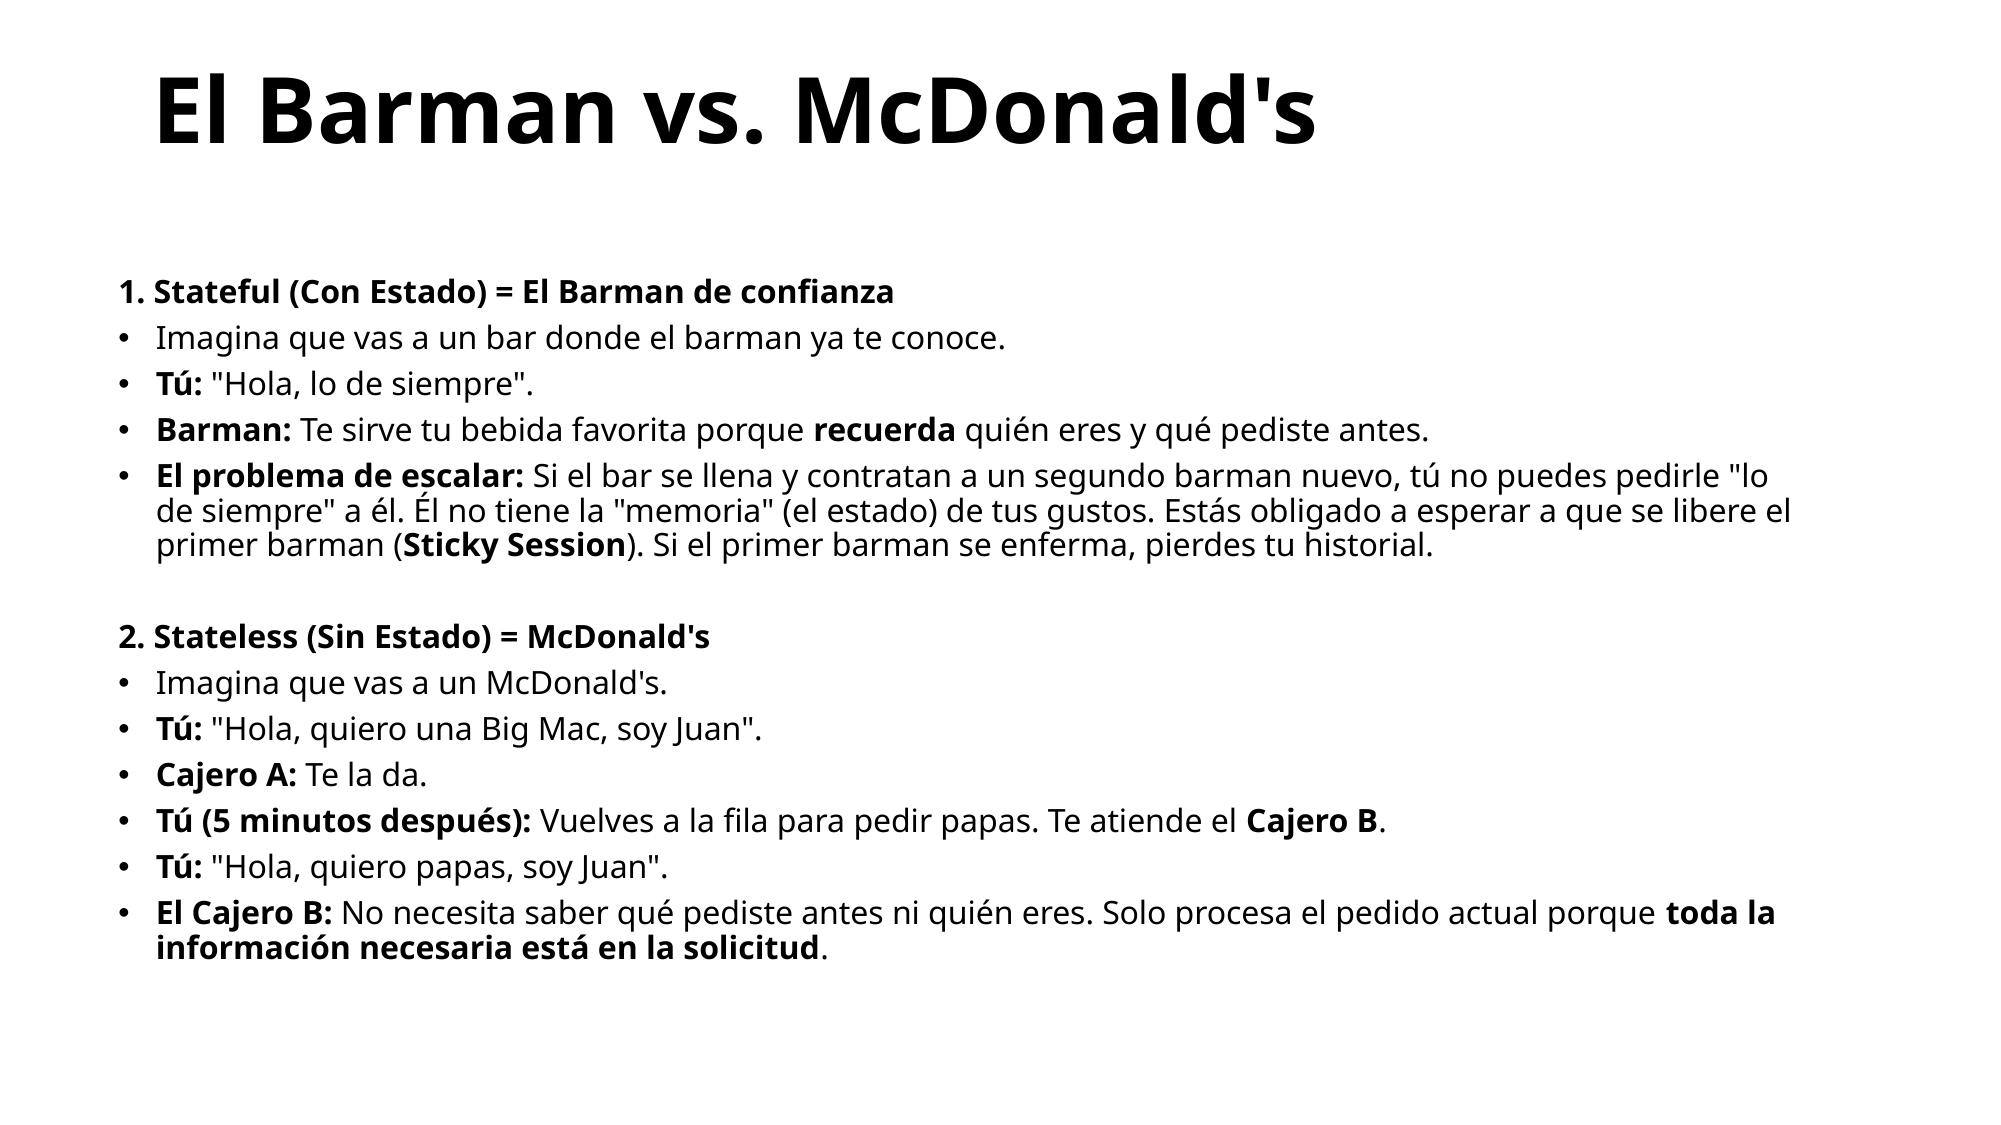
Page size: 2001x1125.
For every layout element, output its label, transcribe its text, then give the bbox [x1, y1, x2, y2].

title El Barman vs. McDonald's [137, 59, 1863, 278]
list 1. Stateful (Con Estado) = El Barman de confianza Imagina que vas a un bar donde el barman ya te conoce. Tú: "Hola, lo de siempre". Barman: Te sirve tu bebida favorita porque recuerda quién eres y qué pediste antes. El problema de escalar: Si el bar se llena y contratan a un segundo barman nuevo, tú no puedes pedirle "lo de siempre" a él. Él no tiene la "memoria" (el estado) de tus gustos. Estás obligado a esperar a que se libere el primer barman (Sticky Session). Si el primer barman se enferma, pierdes tu historial. 2. Stateless (Sin Estado) = McDonald's Imagina que vas a un McDonald's. Tú: "Hola, quiero una Big Mac, soy Juan". Cajero A: Te la da. Tú (5 minutos después): Vuelves a la fila para pedir papas. Te atiende el Cajero B. Tú: "Hola, quiero papas, soy Juan". El Cajero B: No necesita saber qué pediste antes ni quién eres. Solo procesa el pedido actual porque toda la información necesaria está en la solicitud. [103, 268, 1829, 983]
